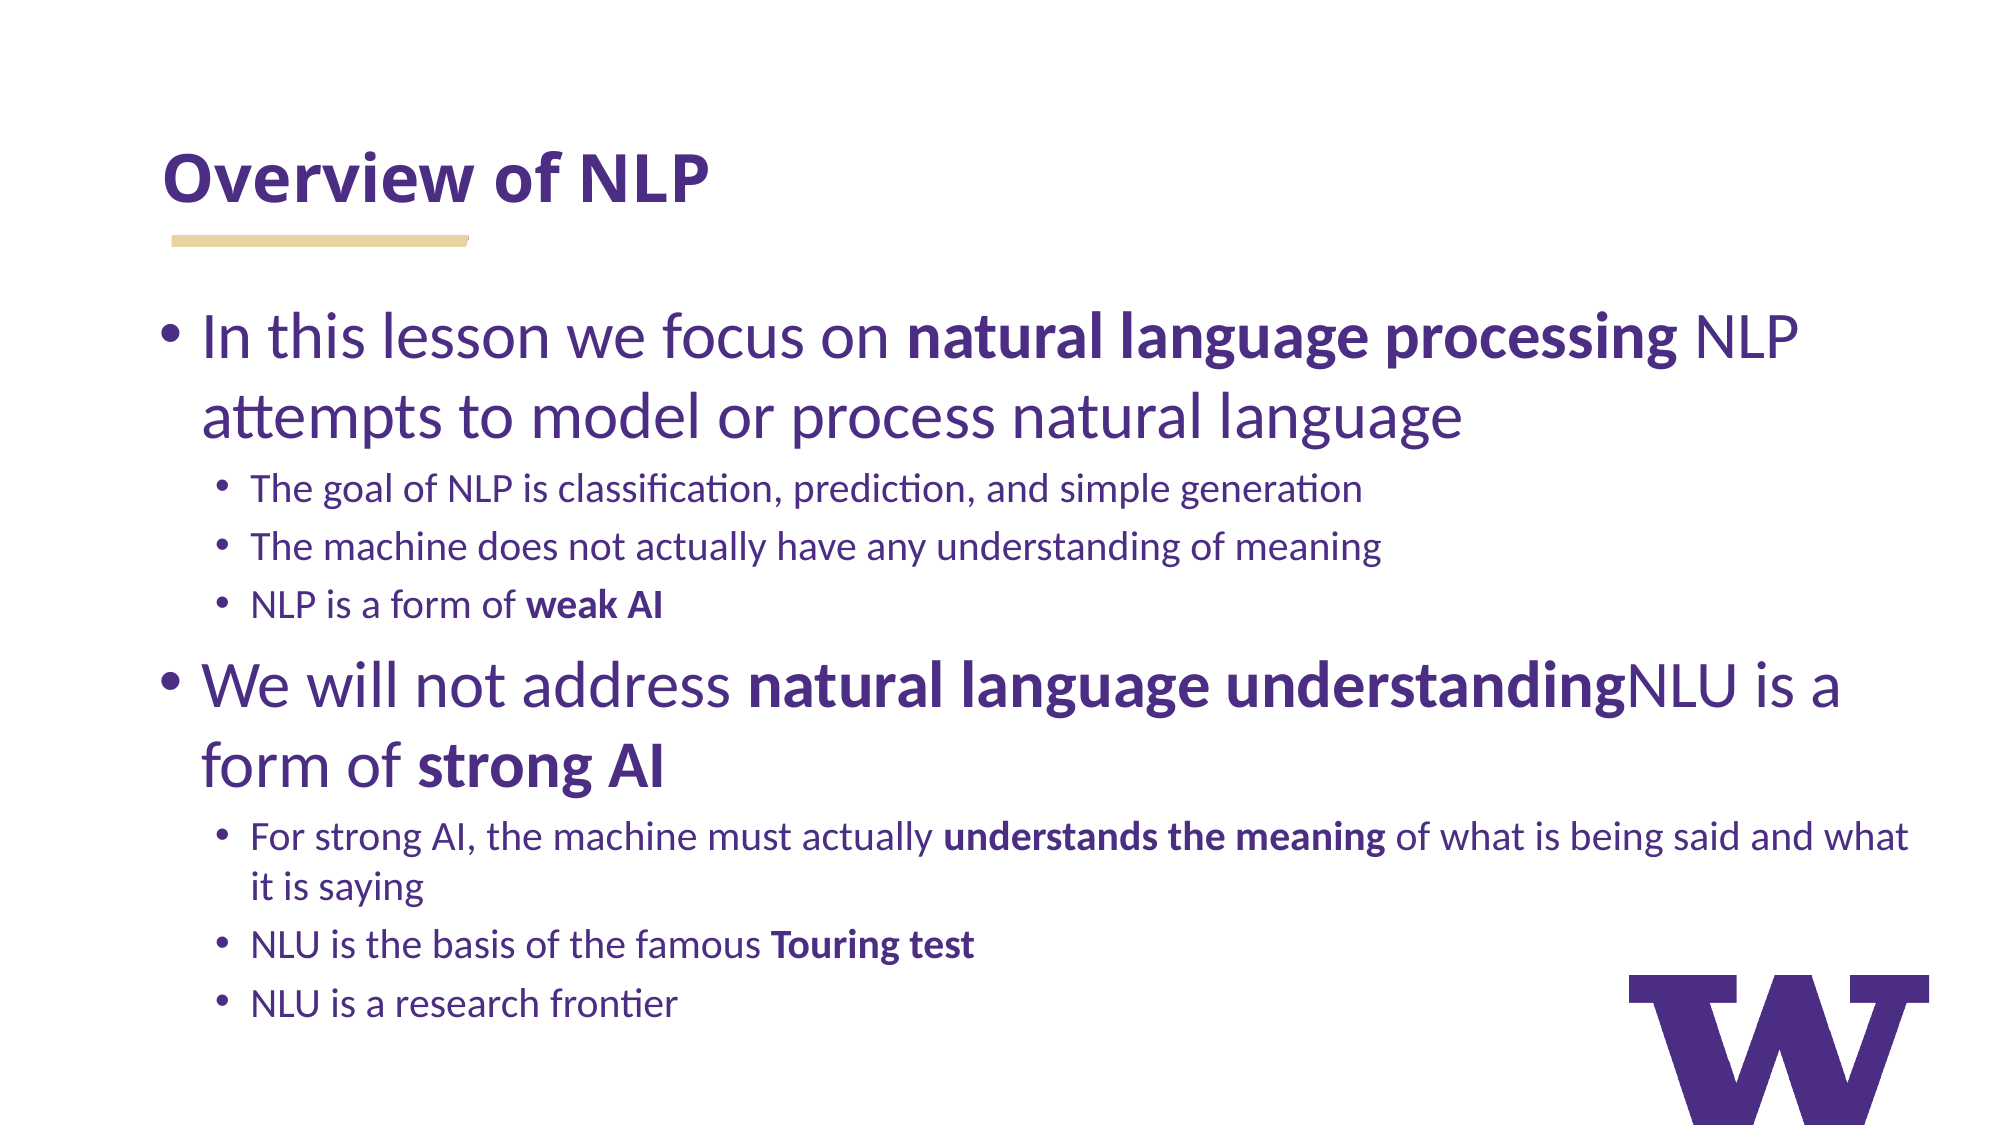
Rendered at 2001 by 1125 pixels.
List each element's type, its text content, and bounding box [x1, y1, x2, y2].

title Overview of NLP [146, 60, 1937, 224]
picture [1629, 975, 1930, 1125]
list In this lesson we focus on natural language processing NLP attempts to model or process natural language The goal of NLP is classification, prediction, and simple generation The machine does not actually have any understanding of meaning NLP is a form of weak AI We will not address natural language understandingNLU is a form of strong AI For strong AI, the machine must actually understands the meaning of what is being said and what it is saying NLU is the basis of the famous Touring test NLU is a research frontier [144, 284, 1937, 944]
picture [171, 235, 469, 247]
